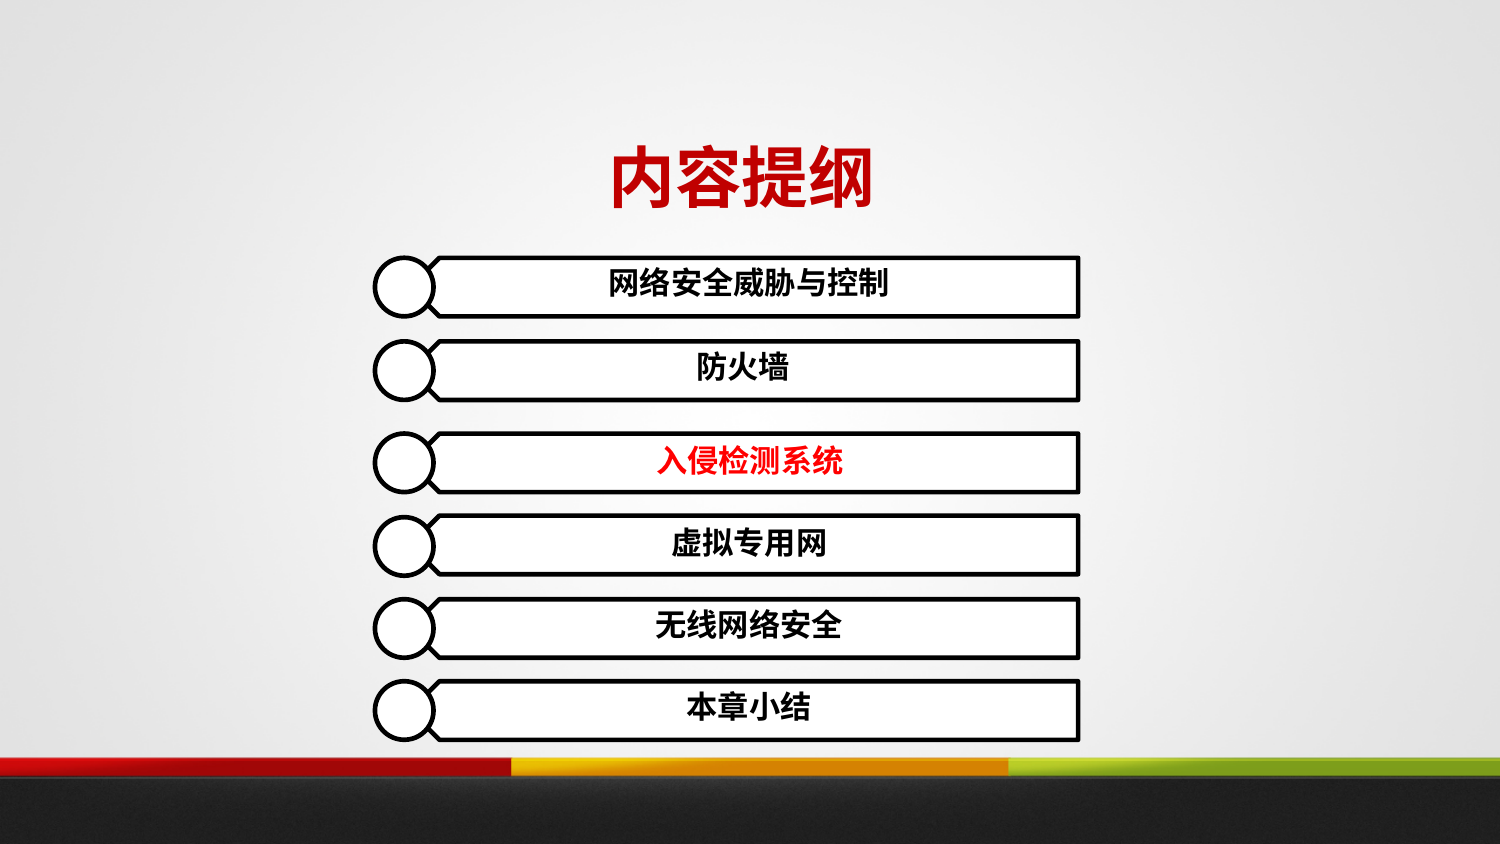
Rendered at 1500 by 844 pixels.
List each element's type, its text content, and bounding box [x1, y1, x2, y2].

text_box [374, 679, 1079, 741]
text_box 网络安全威胁与控制 [572, 256, 926, 309]
picture [0, 0, 1500, 844]
text_box [428, 433, 1079, 493]
text_box [428, 257, 1079, 317]
text_box 入侵检测系统 [574, 433, 926, 486]
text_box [374, 515, 1079, 576]
title 内容提纲 [280, 116, 1203, 235]
text_box [374, 433, 434, 493]
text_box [374, 339, 1079, 401]
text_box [374, 597, 1079, 659]
text_box [374, 257, 434, 317]
